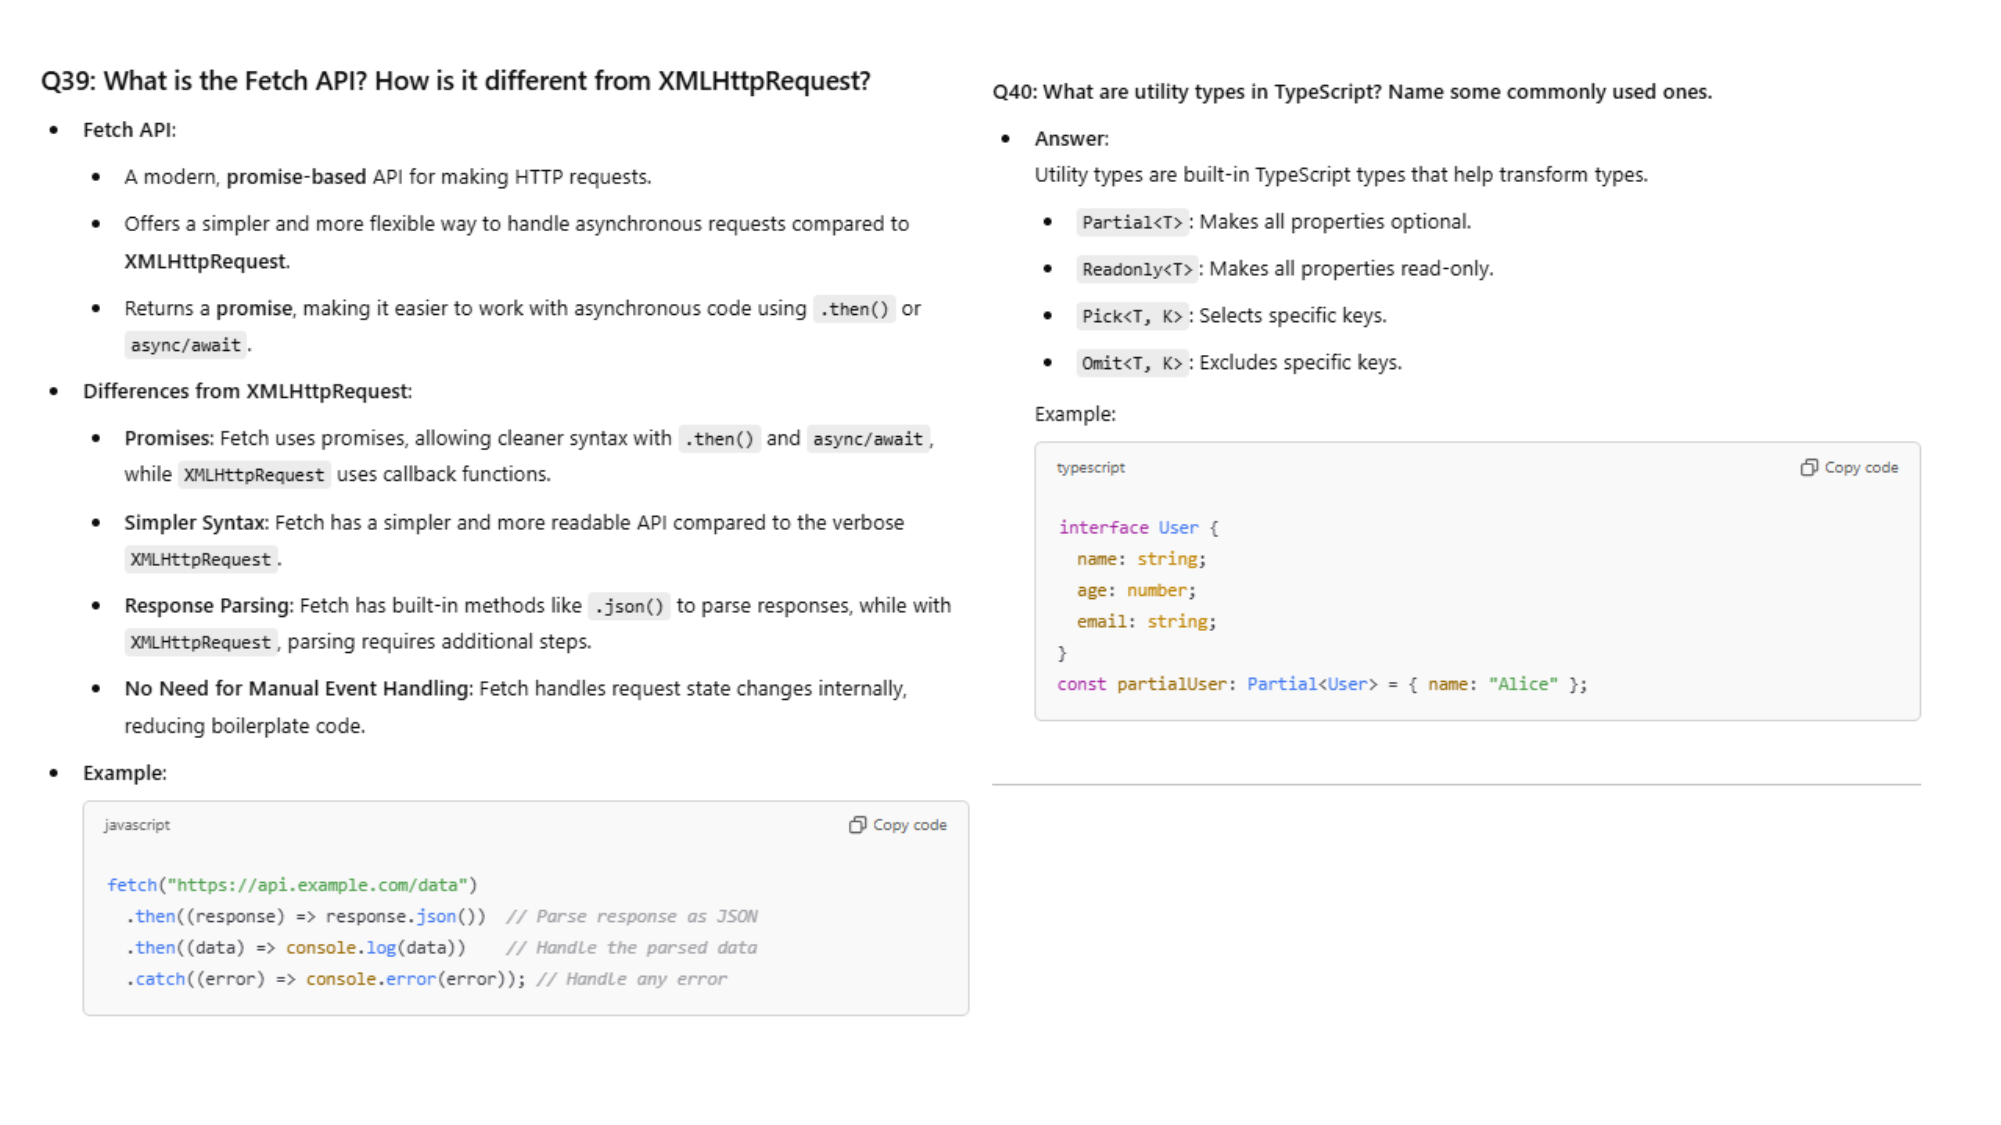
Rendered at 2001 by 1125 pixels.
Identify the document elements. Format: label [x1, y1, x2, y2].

picture [39, 48, 1945, 1029]
